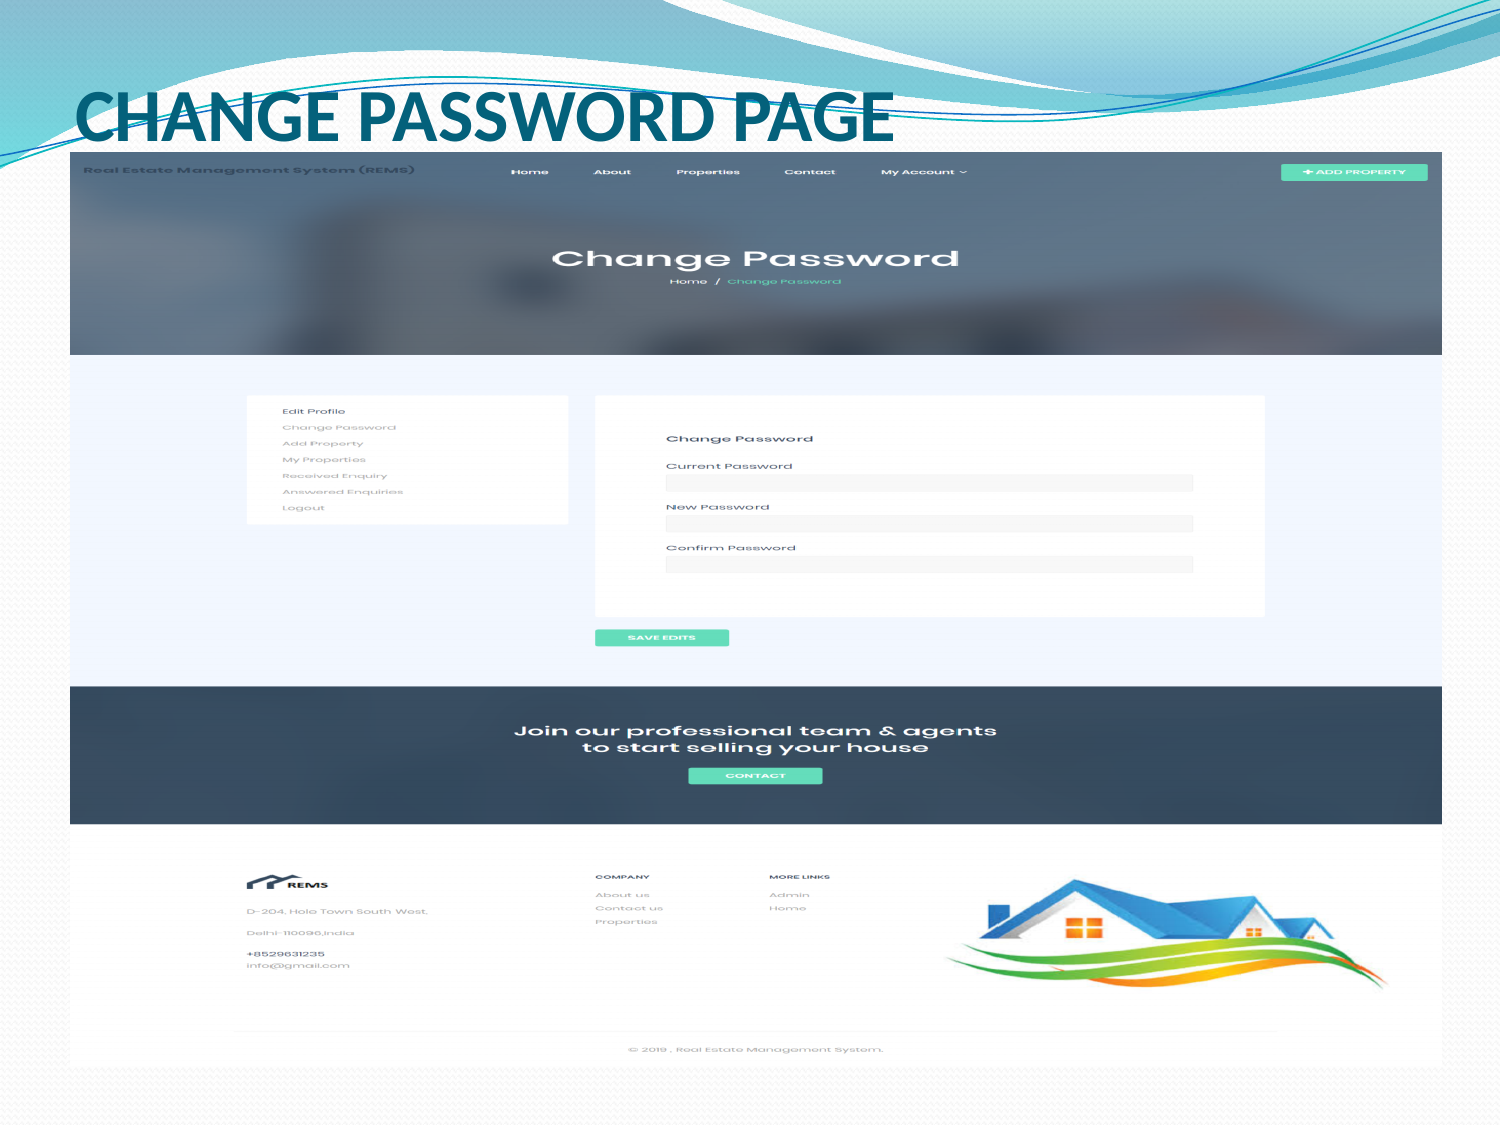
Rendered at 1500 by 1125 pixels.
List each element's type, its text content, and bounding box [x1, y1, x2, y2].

picture [70, 152, 1442, 1067]
title CHANGE PASSWORD PAGE [74, 58, 1426, 152]
